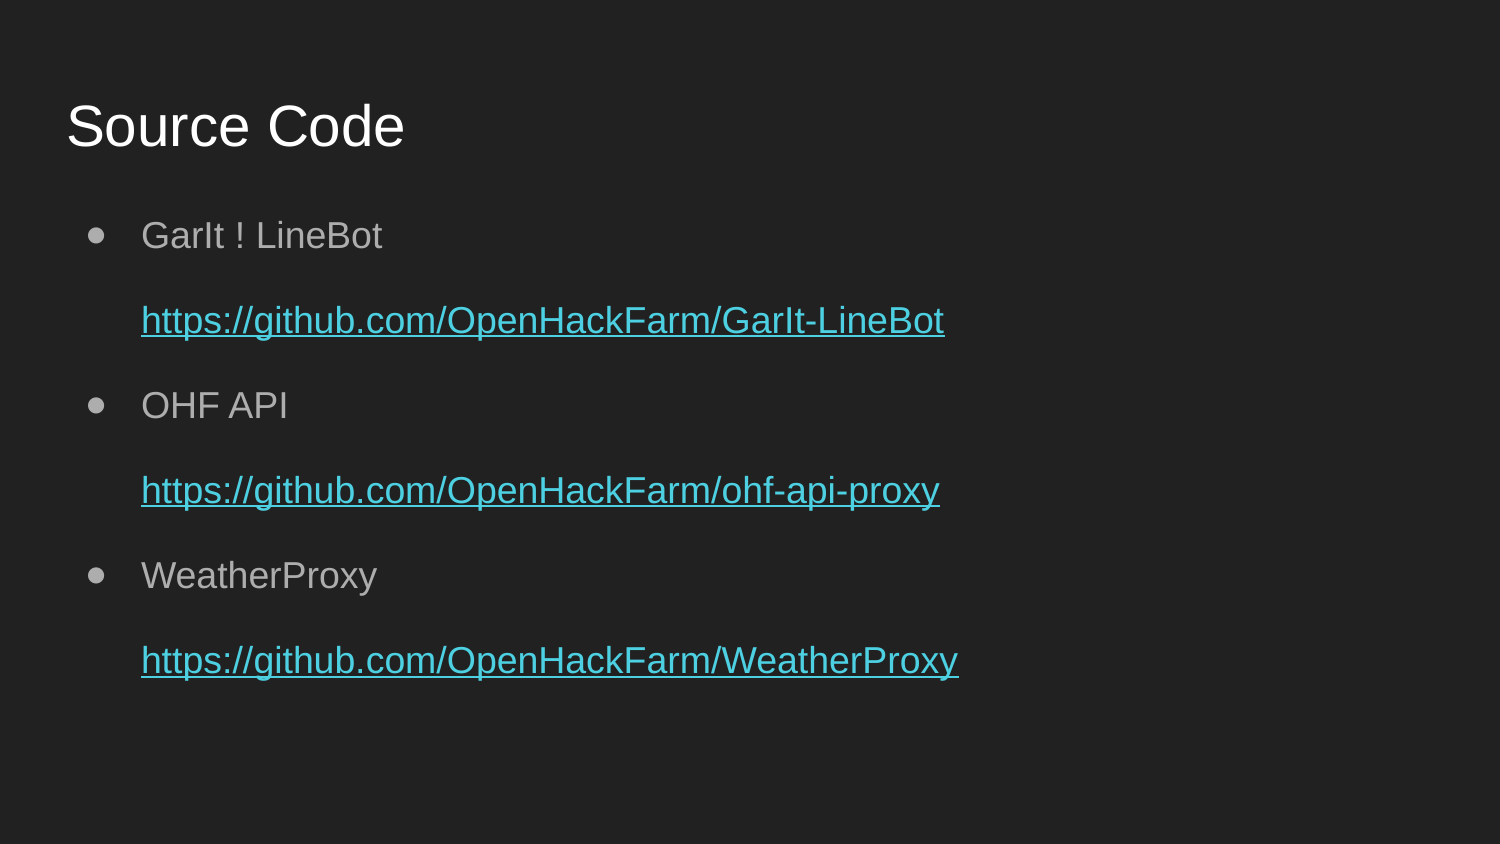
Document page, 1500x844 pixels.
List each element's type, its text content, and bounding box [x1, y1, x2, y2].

title Source Code [51, 72, 1449, 167]
list GarIt ! LineBot https://github.com/OpenHackFarm/GarIt-LineBot OHF API https://github.com/OpenHackFarm/ohf-api-proxy WeatherProxy https://github.com/OpenHackFarm/WeatherProxy [51, 189, 1449, 750]
